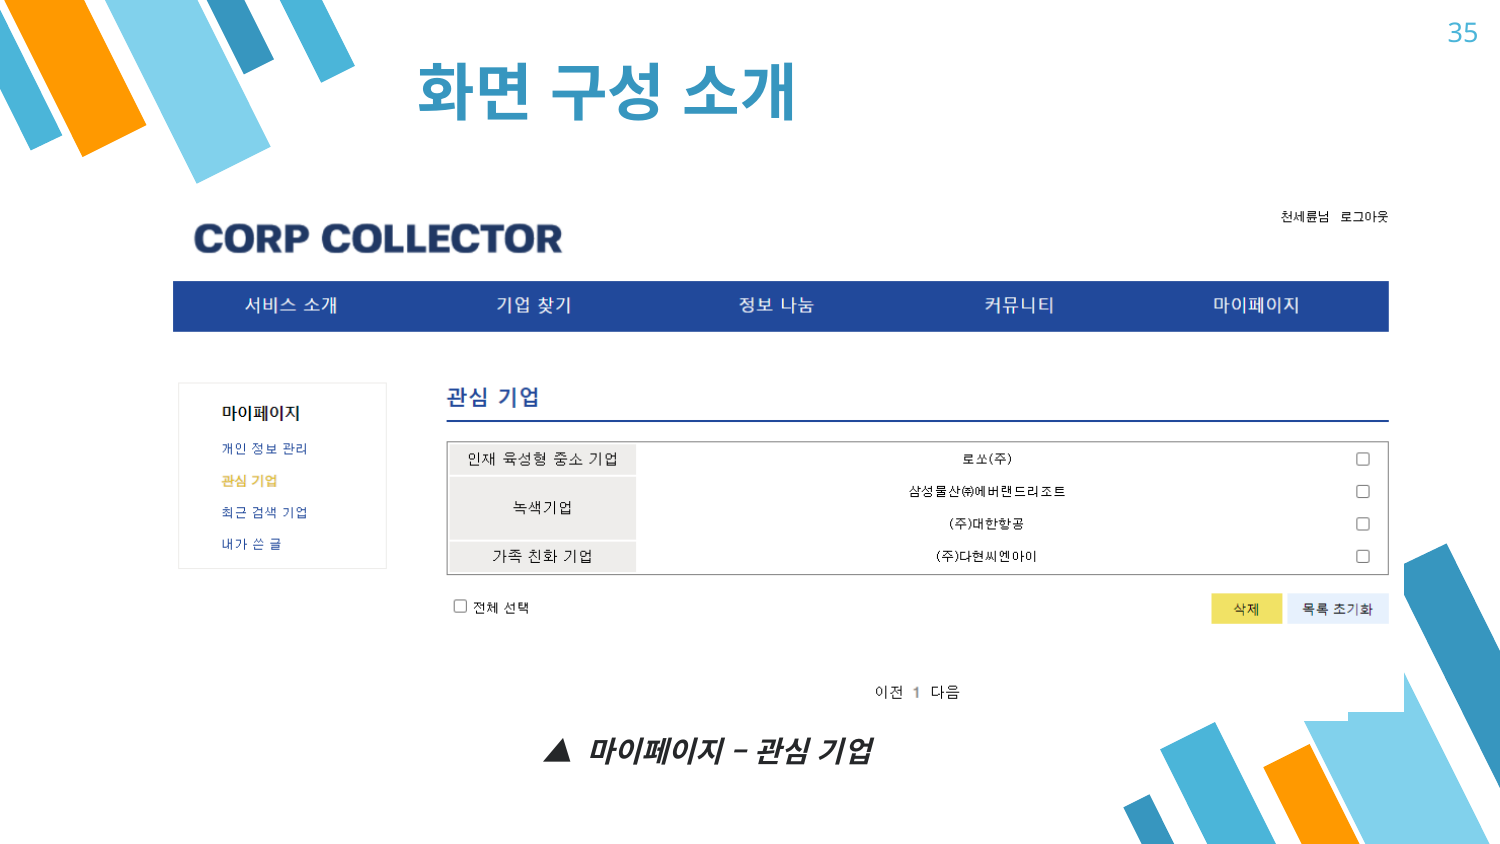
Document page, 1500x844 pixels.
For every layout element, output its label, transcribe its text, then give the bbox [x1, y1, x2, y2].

picture [167, 192, 1404, 721]
slide_number 35 [1403, 0, 1494, 65]
text_box ▲ 마이페이지 – 관심 기업 [528, 729, 886, 777]
title 화면 구성 소개 [402, 31, 1348, 144]
